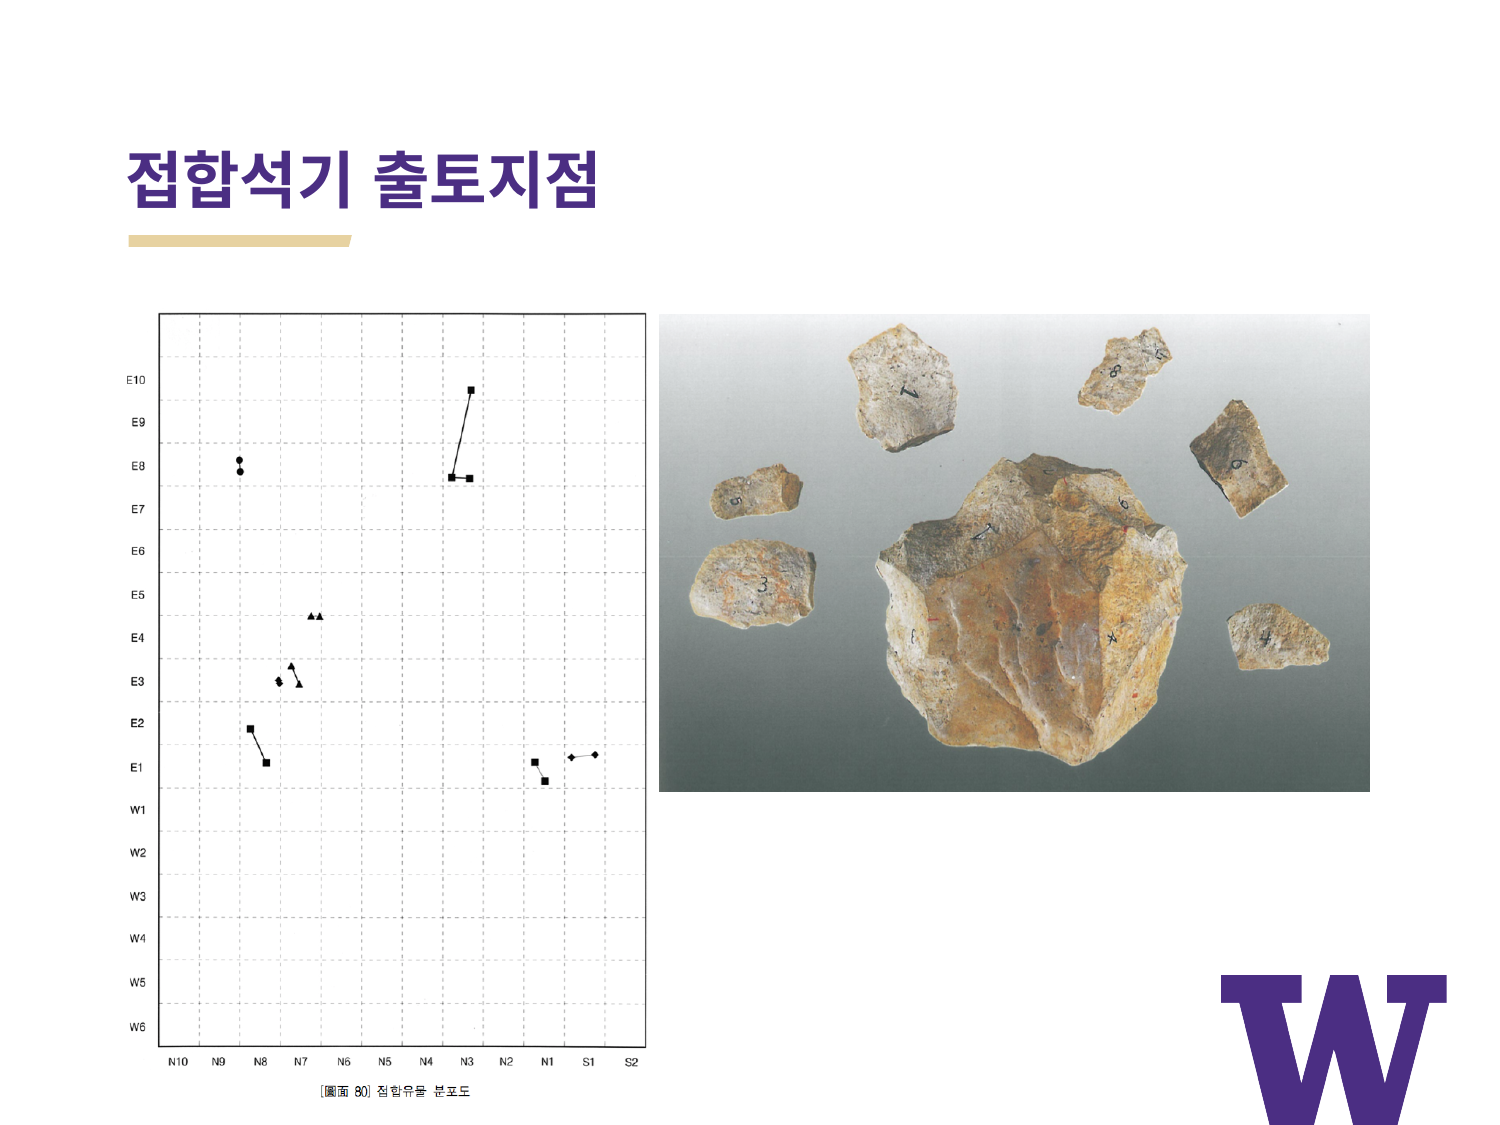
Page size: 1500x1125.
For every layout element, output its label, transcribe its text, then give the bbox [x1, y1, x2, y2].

picture [1221, 975, 1447, 1125]
picture [128, 235, 352, 247]
picture [109, 287, 1370, 1103]
title 접합석기 출토지점 [110, 60, 1453, 224]
